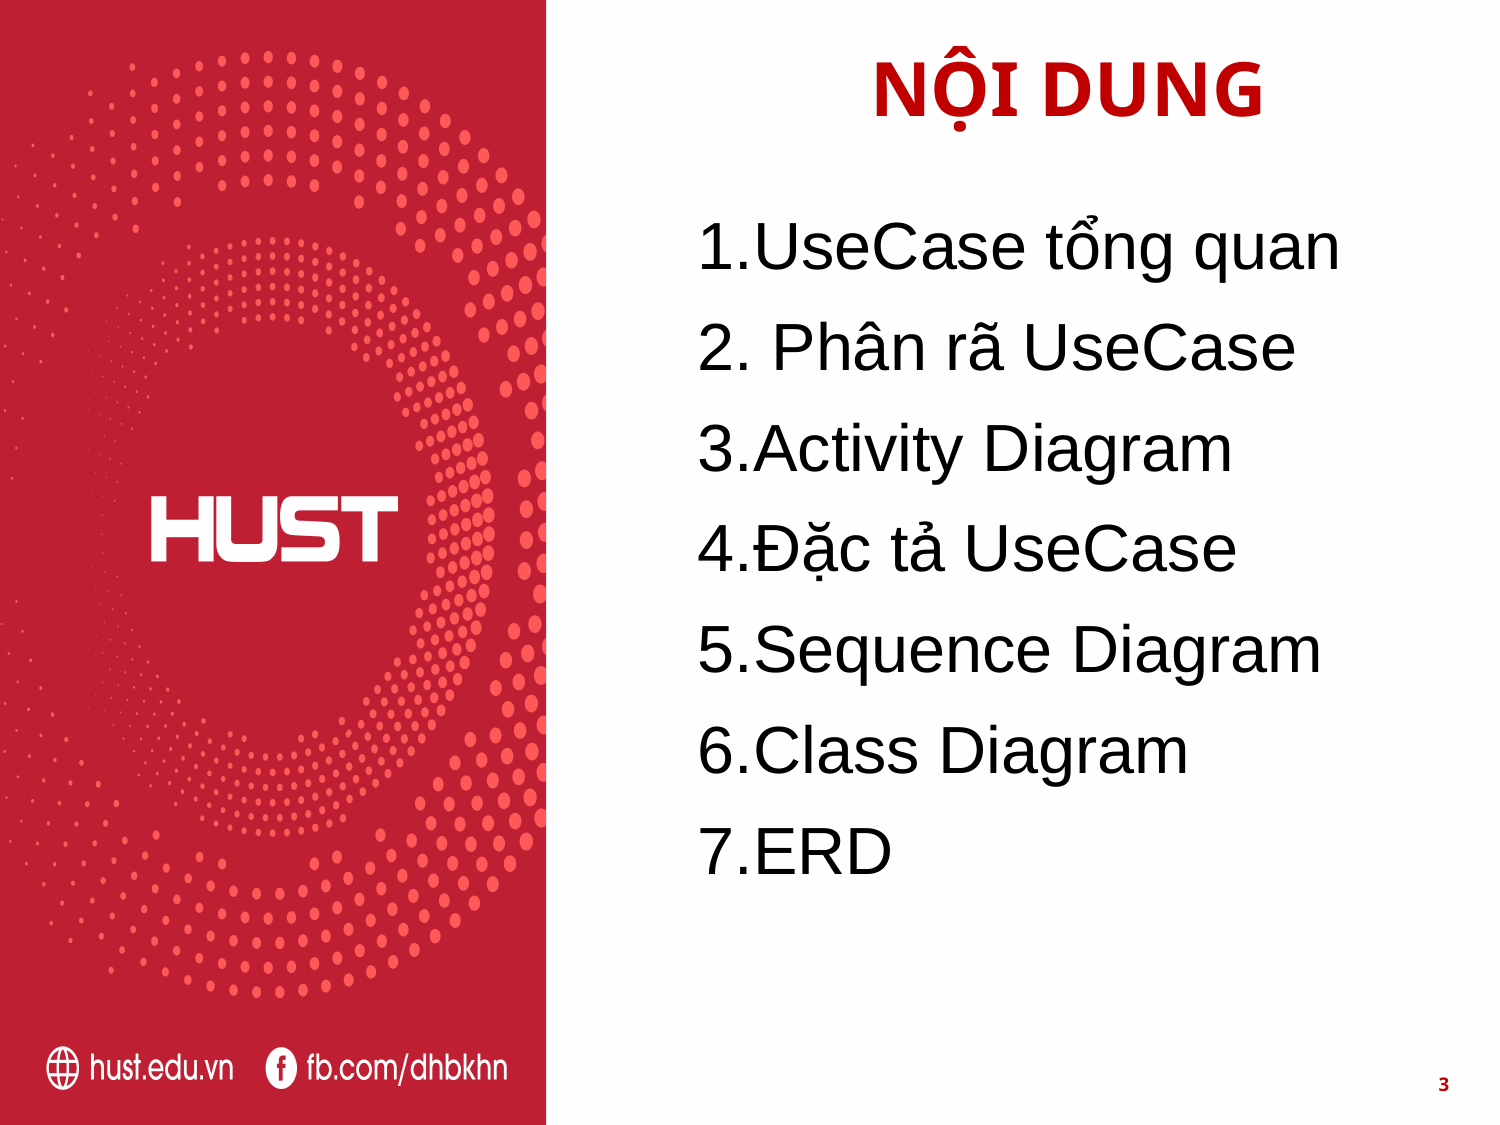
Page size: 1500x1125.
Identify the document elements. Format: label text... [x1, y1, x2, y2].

slide_number 3 [1126, 1065, 1464, 1125]
list 1.UseCase tổng quan 2. Phân rã UseCase 3.Activity Diagram 4.Đặc tả UseCase 5.Sequence Diagram 6.Class Diagram 7.ERD [682, 195, 1455, 975]
title NỘI DUNG [613, 44, 1500, 116]
picture [0, 0, 1500, 1125]
